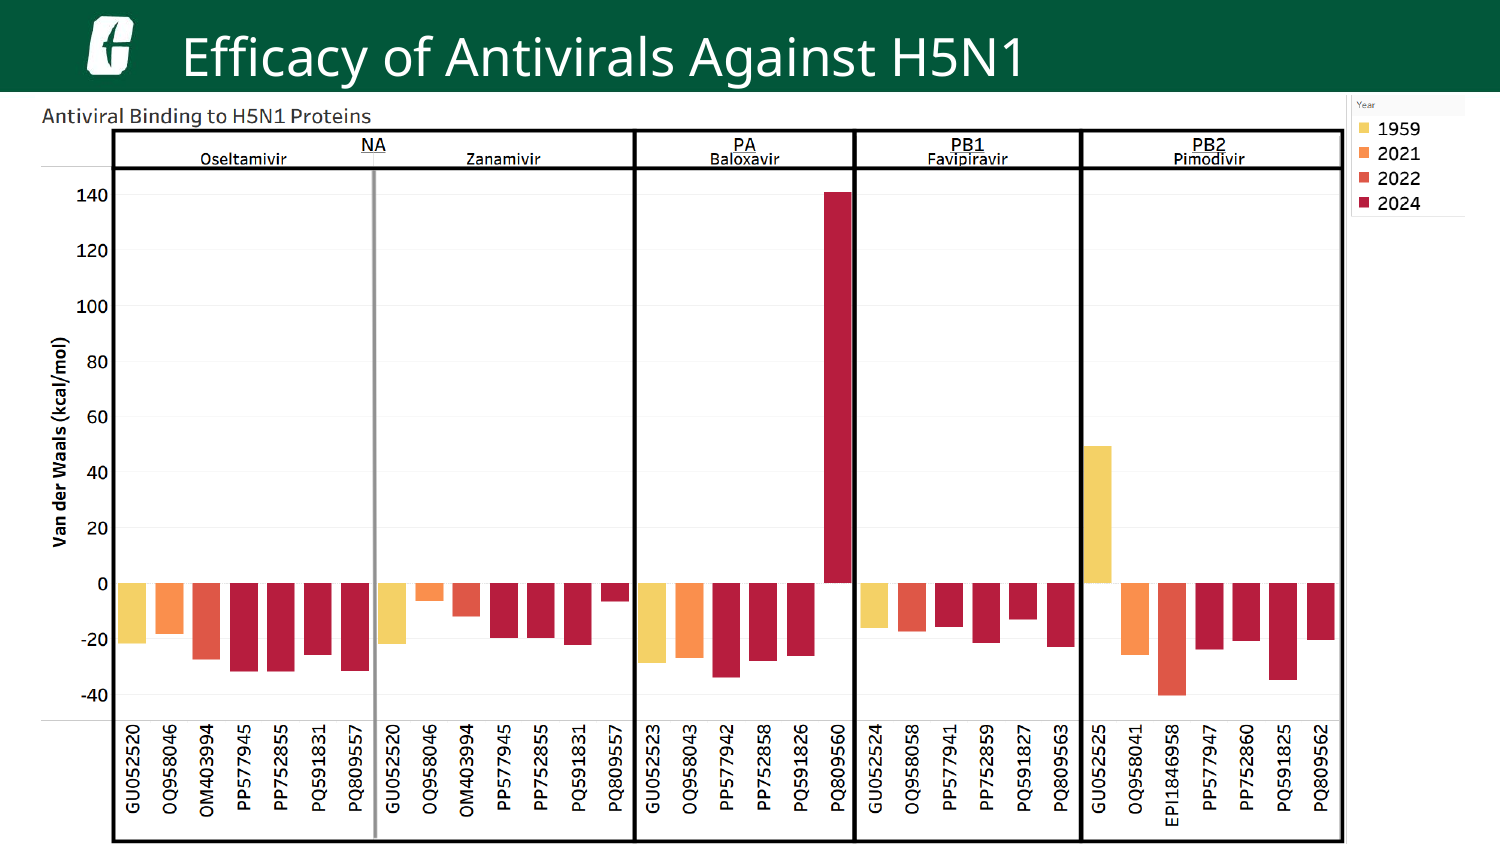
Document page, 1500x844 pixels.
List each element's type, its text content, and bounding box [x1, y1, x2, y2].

picture [0, 0, 1500, 844]
text_box Efficacy of Antivirals Against H5N1 [169, 18, 1179, 93]
